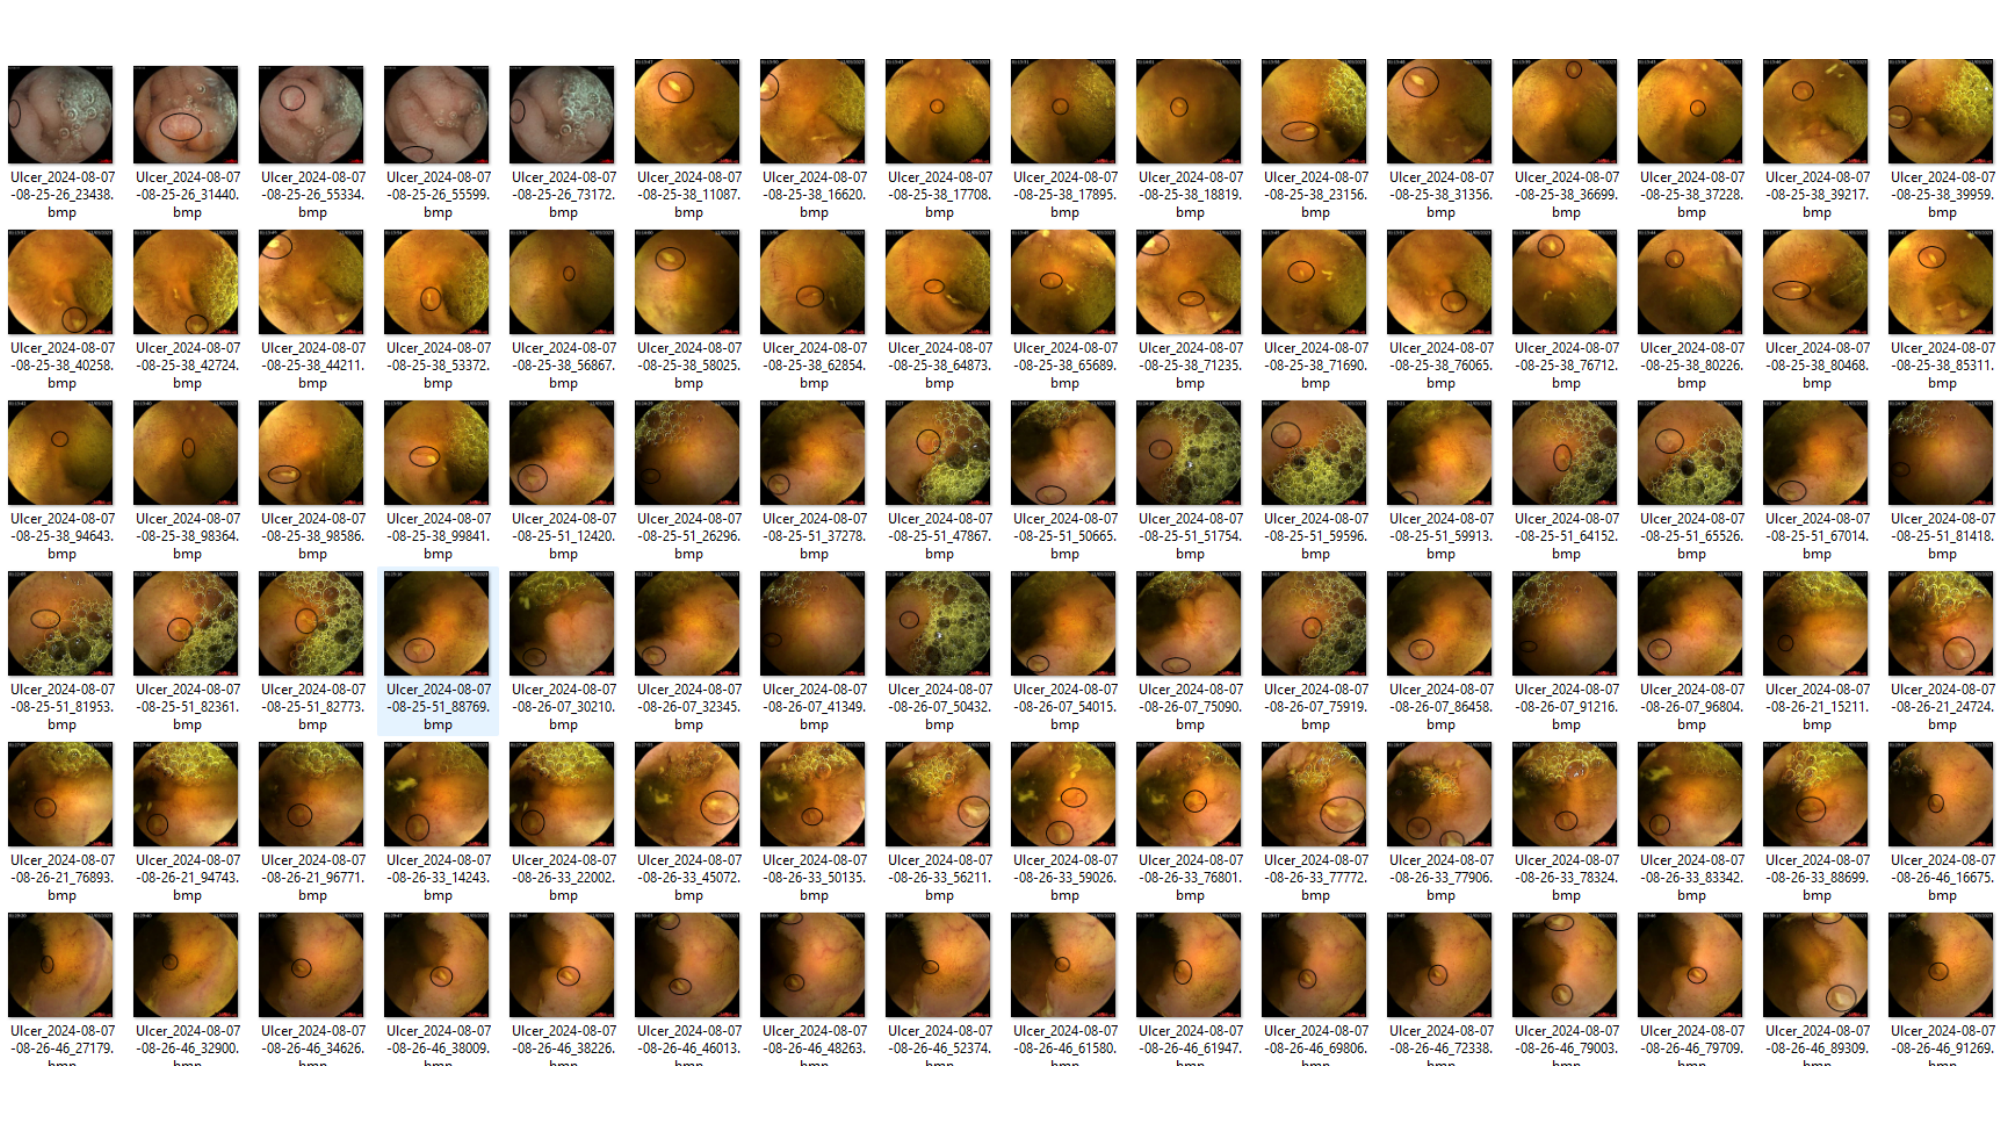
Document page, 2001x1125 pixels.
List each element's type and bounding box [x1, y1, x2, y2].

picture [0, 58, 2000, 1067]
